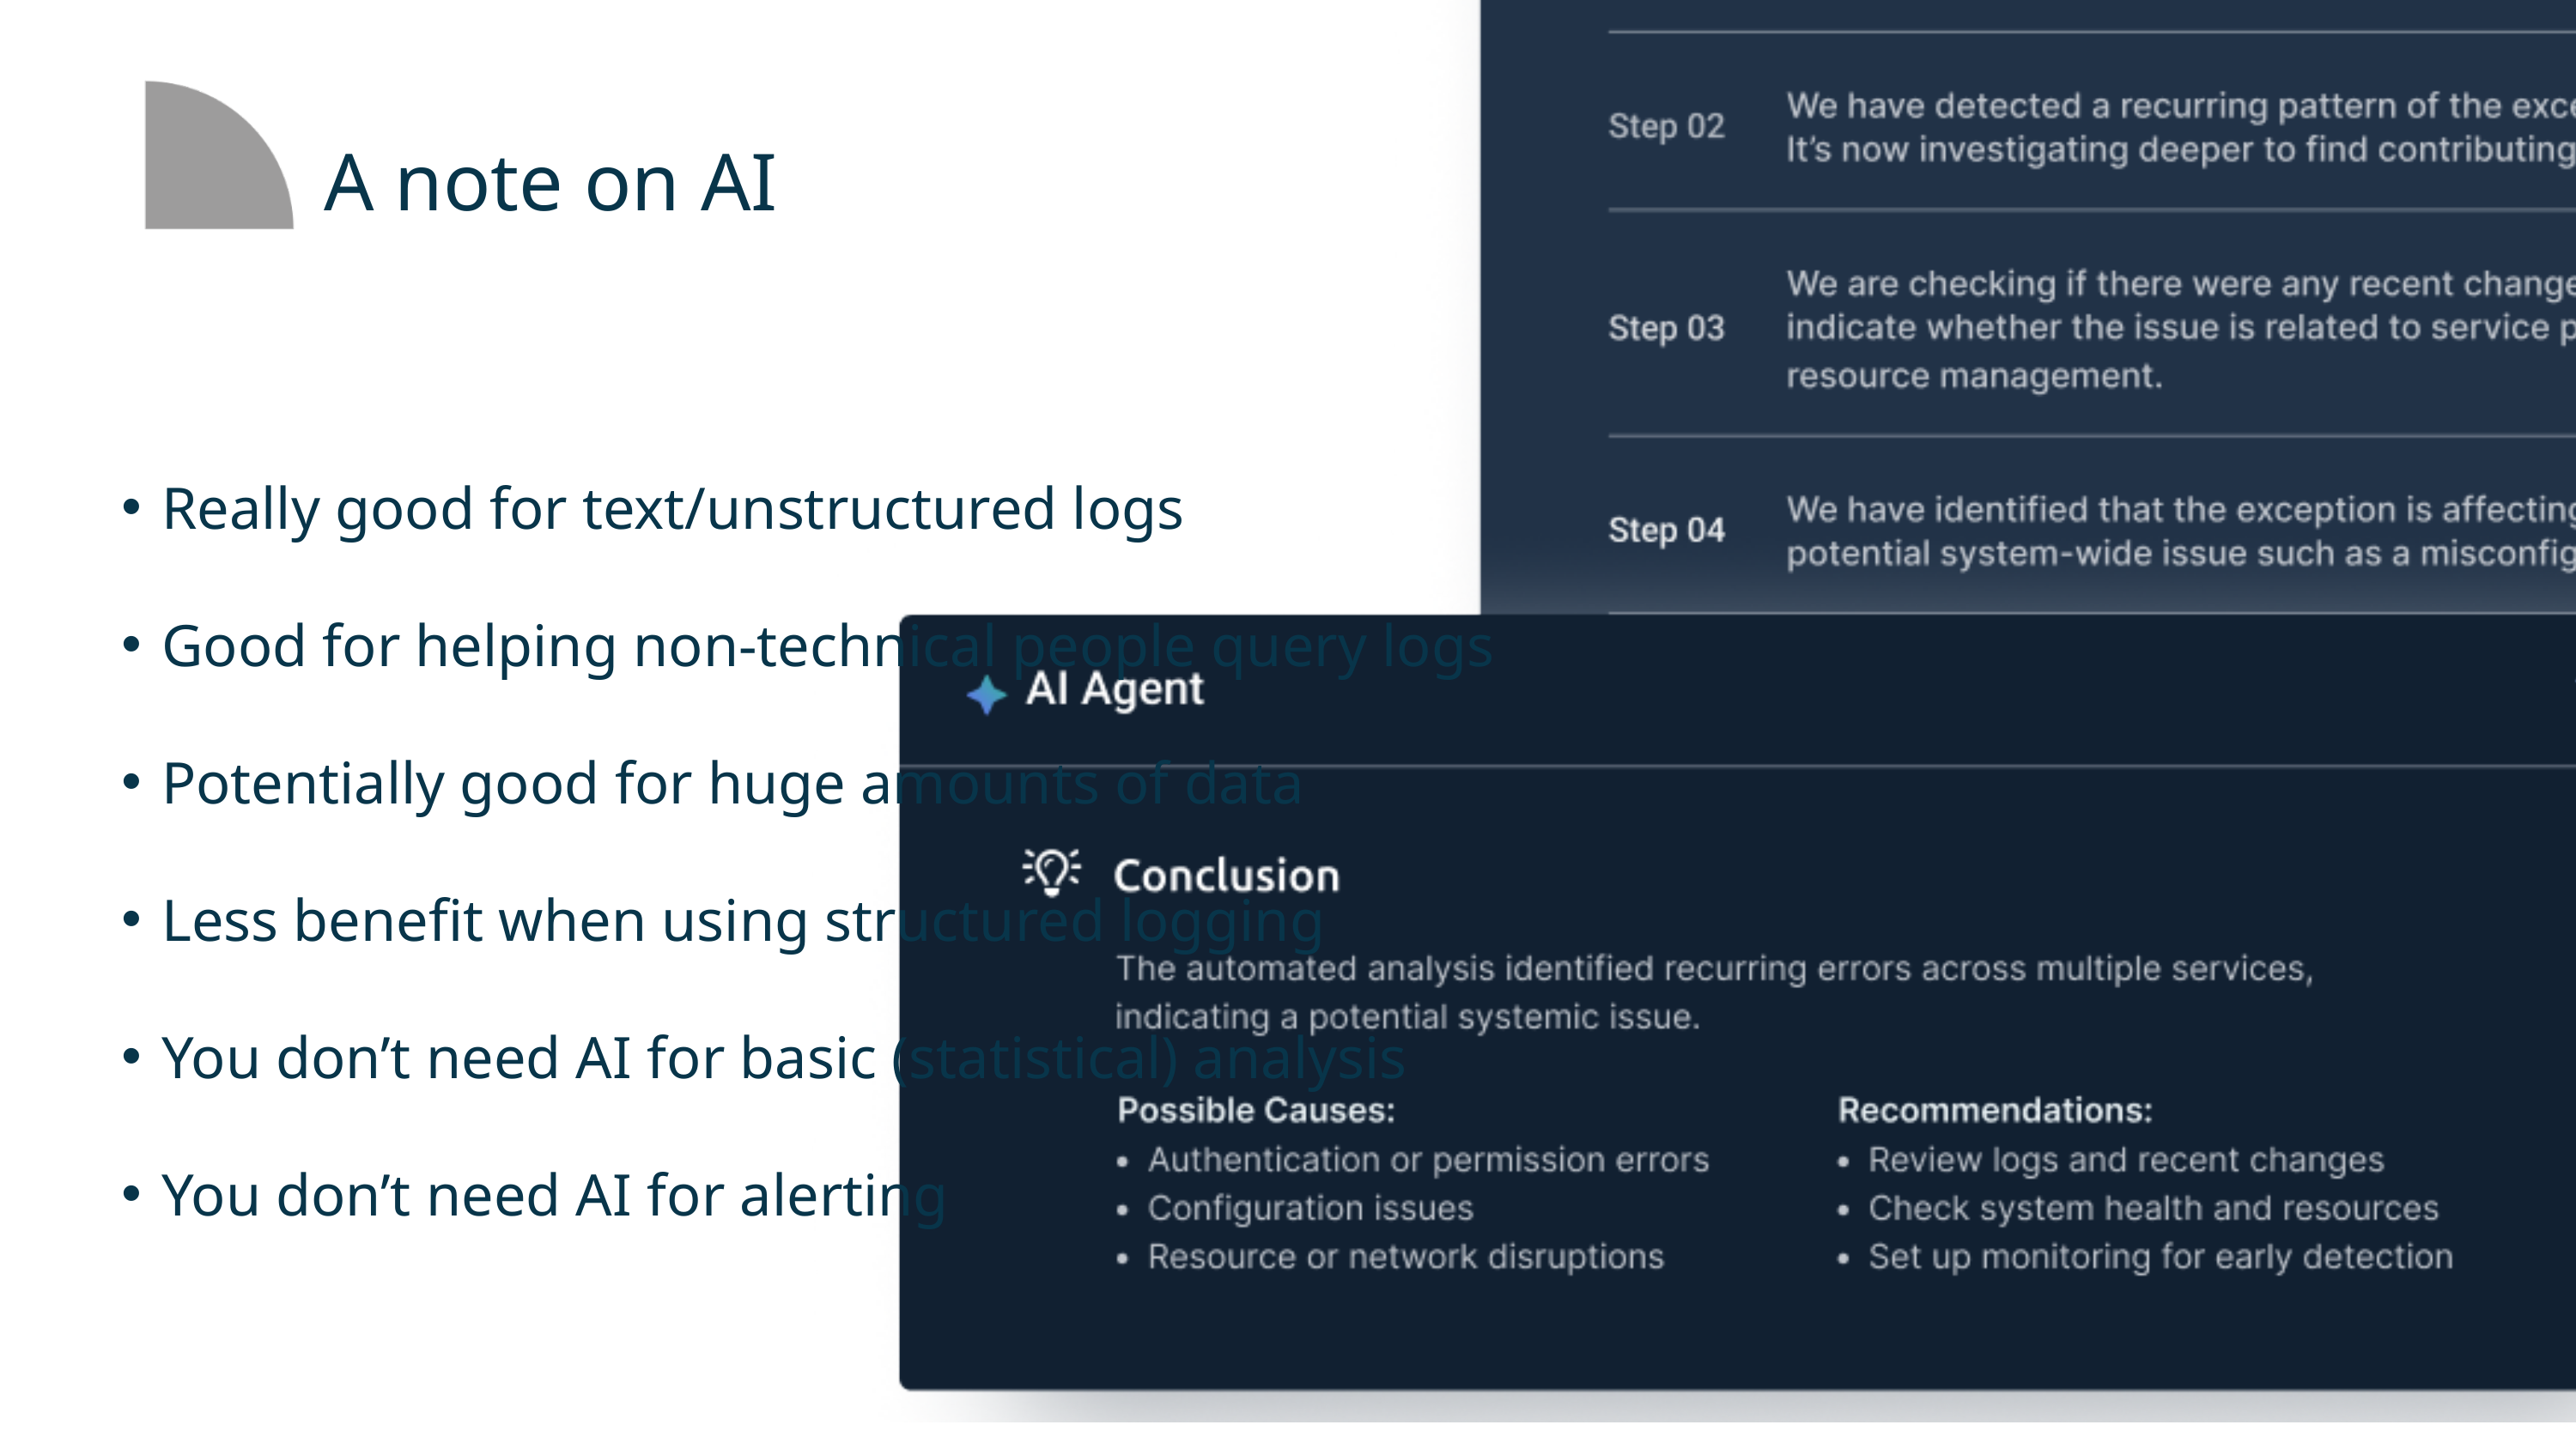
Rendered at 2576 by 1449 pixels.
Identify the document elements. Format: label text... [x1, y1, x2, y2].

picture [0, 0, 2576, 1422]
text_box Really good for text/unstructured logs Good for helping non-technical people query logs Potentially good for huge amounts of data Less benefit when using structured logging You don’t need AI for basic (statistical) analysis You don’t need AI for alerting [108, 465, 747, 1234]
title A note on AI [311, 125, 747, 226]
